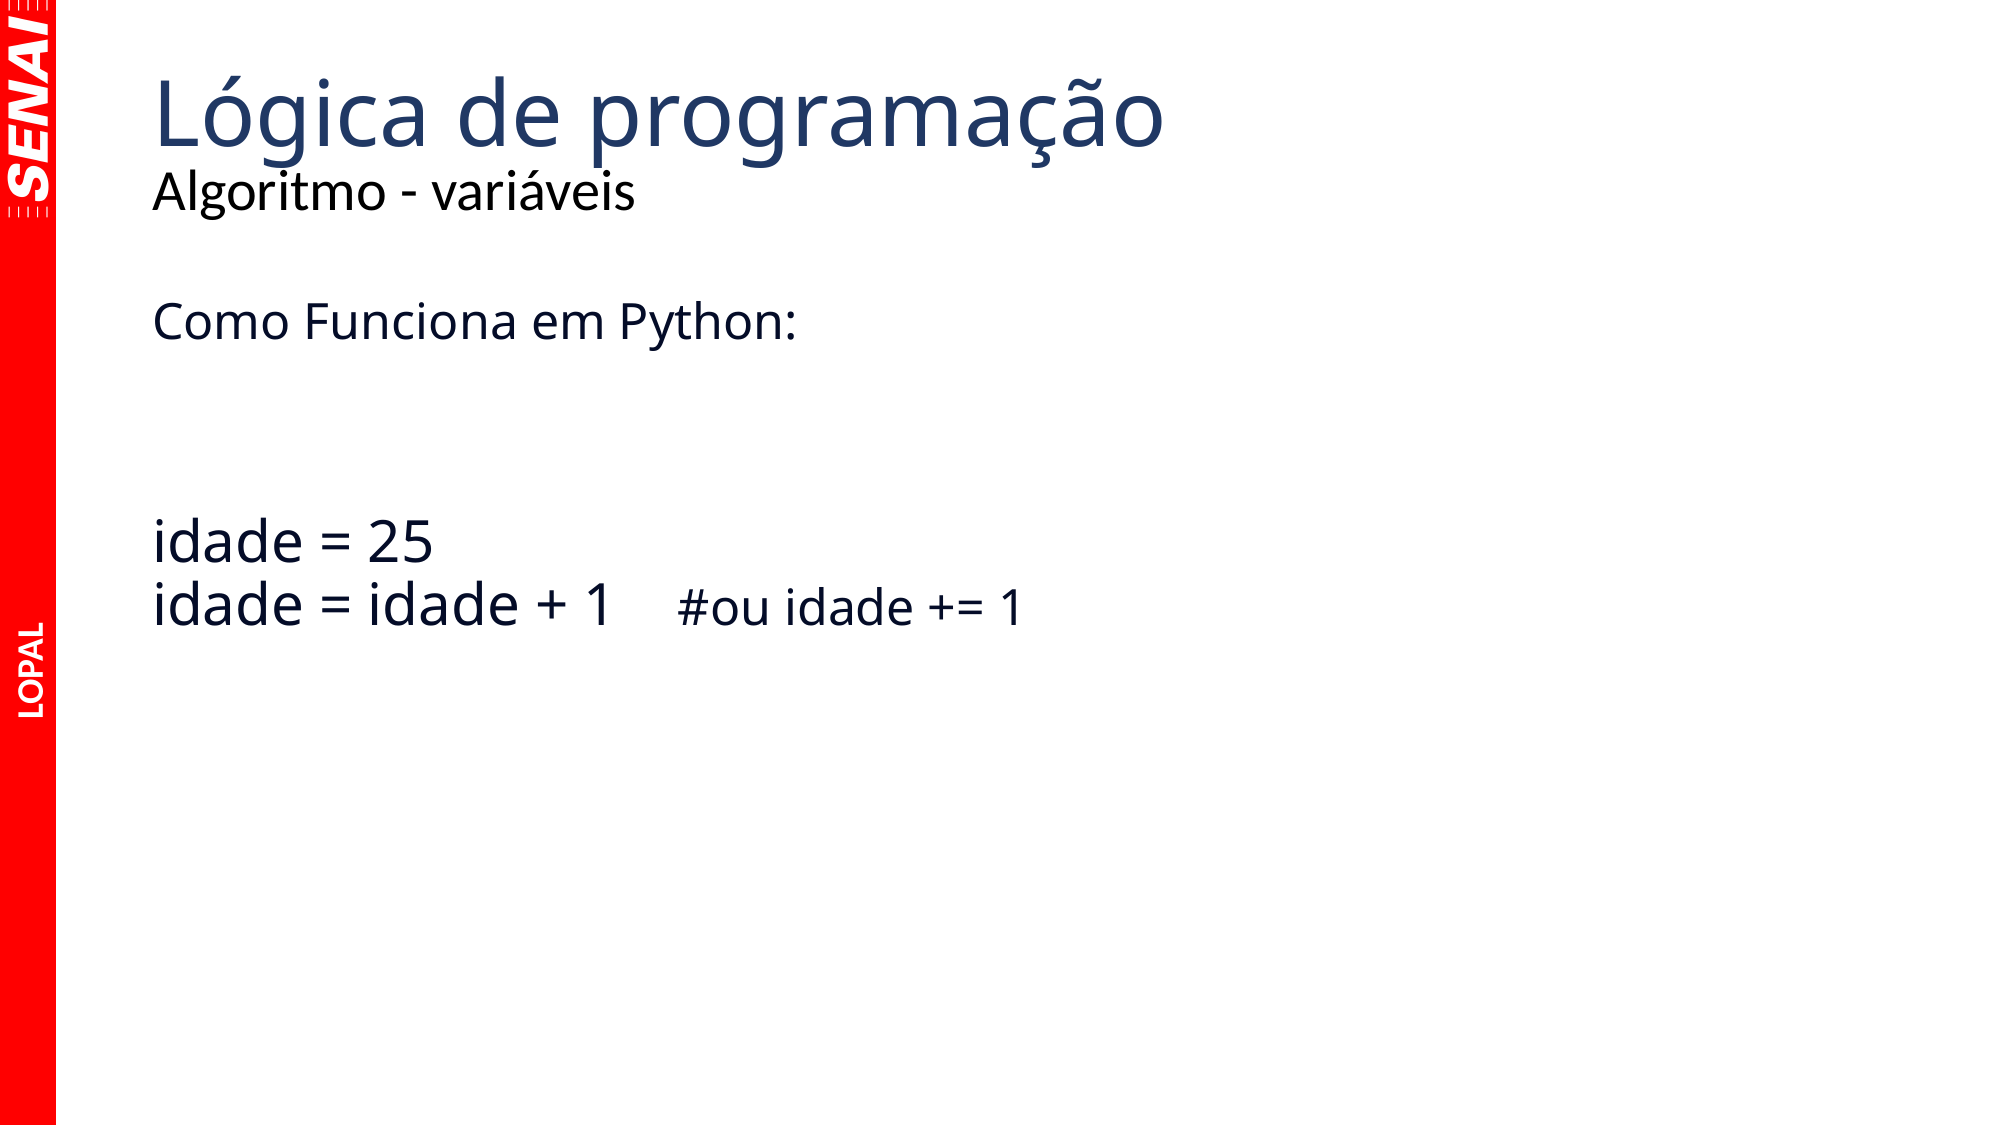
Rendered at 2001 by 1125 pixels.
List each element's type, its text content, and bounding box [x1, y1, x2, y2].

title Lógica de programação [137, 59, 1863, 152]
text_box Algoritmo - variáveis [137, 152, 1878, 284]
text_box Como Funciona em Python: idade = 25 idade = idade + 1 #ou idade += 1 [137, 289, 1878, 1099]
picture [0, 0, 56, 217]
